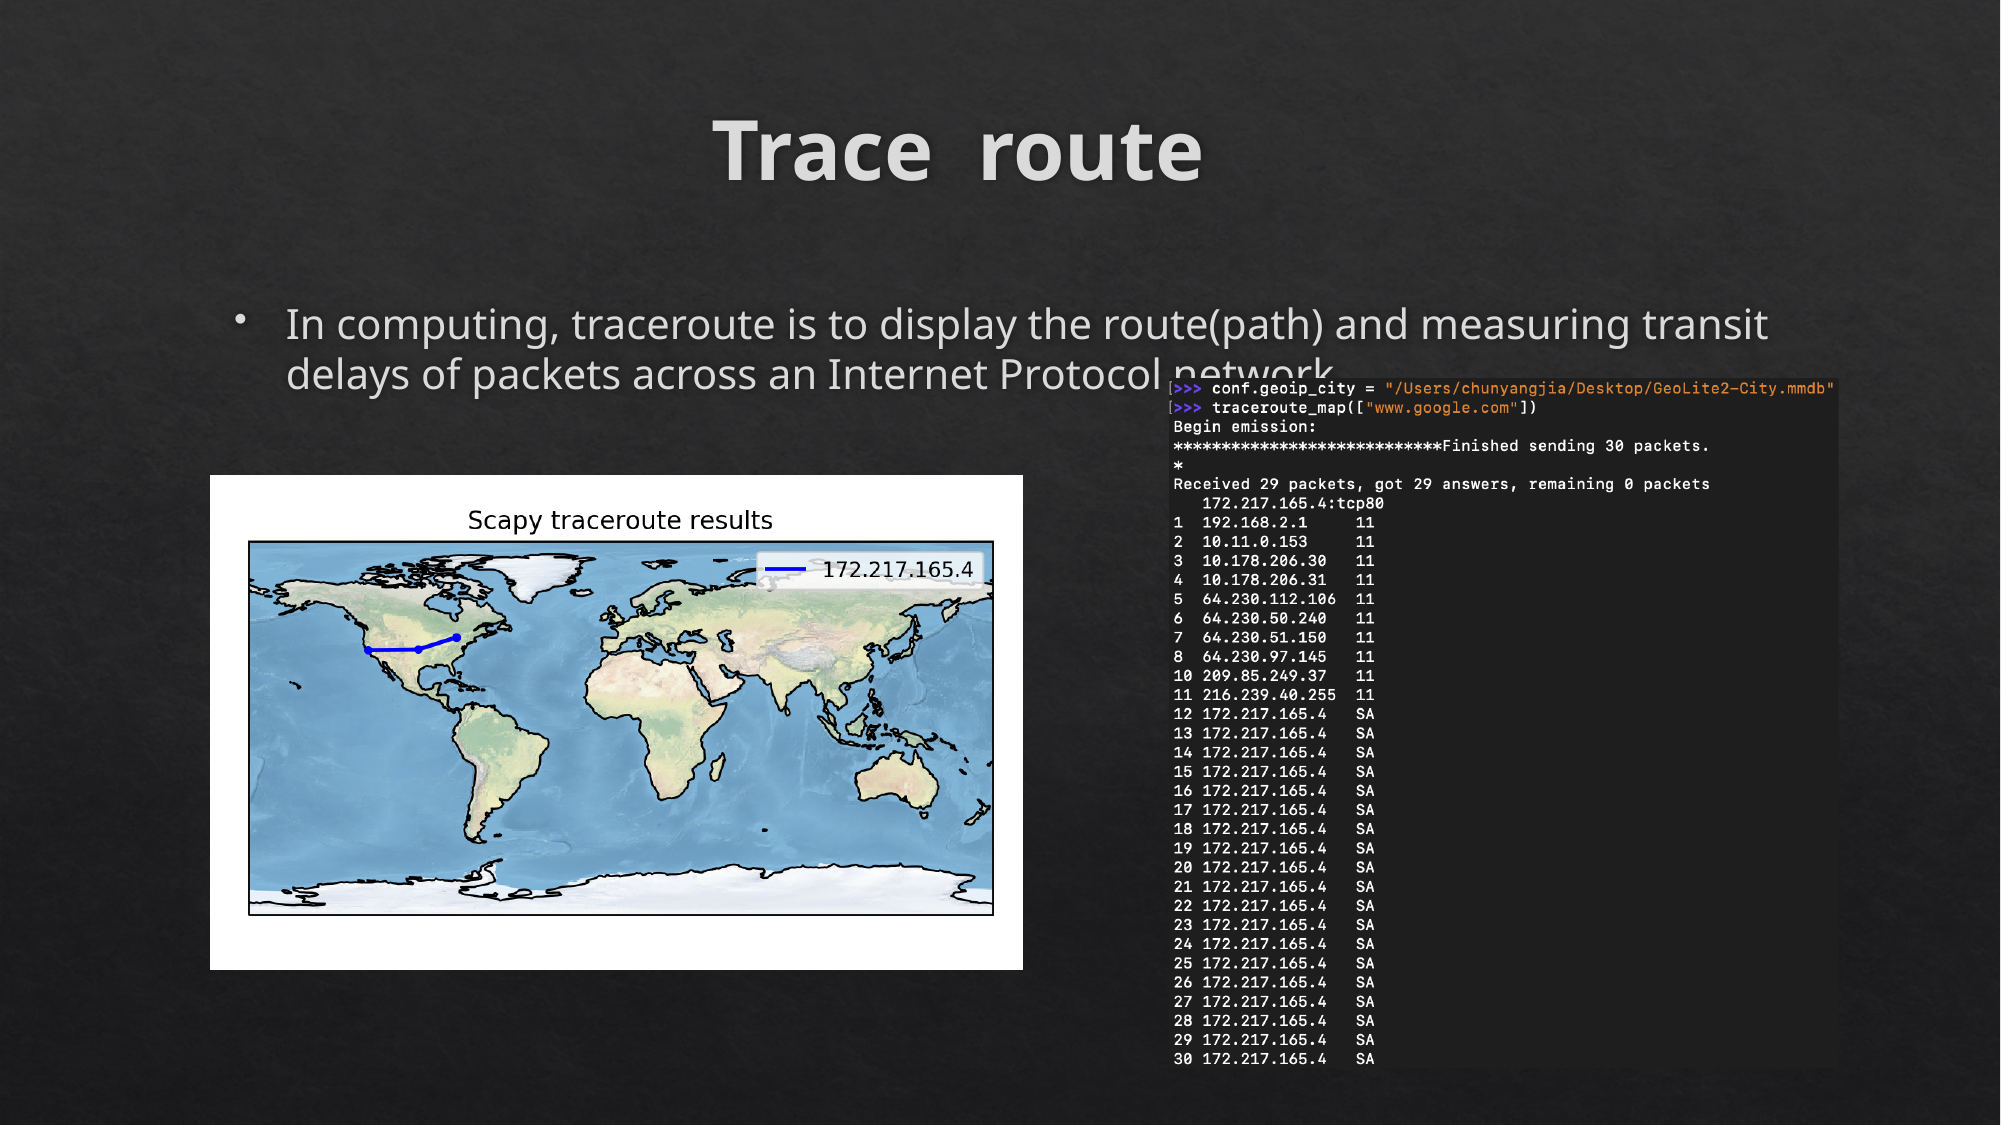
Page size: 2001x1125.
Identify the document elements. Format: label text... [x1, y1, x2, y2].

list In computing, traceroute is to display the route(path) and measuring transit delays of packets across an Internet Protocol network. [214, 290, 1790, 857]
picture [1168, 377, 1839, 1068]
title Trace route [170, 101, 1747, 274]
picture [209, 475, 1023, 971]
